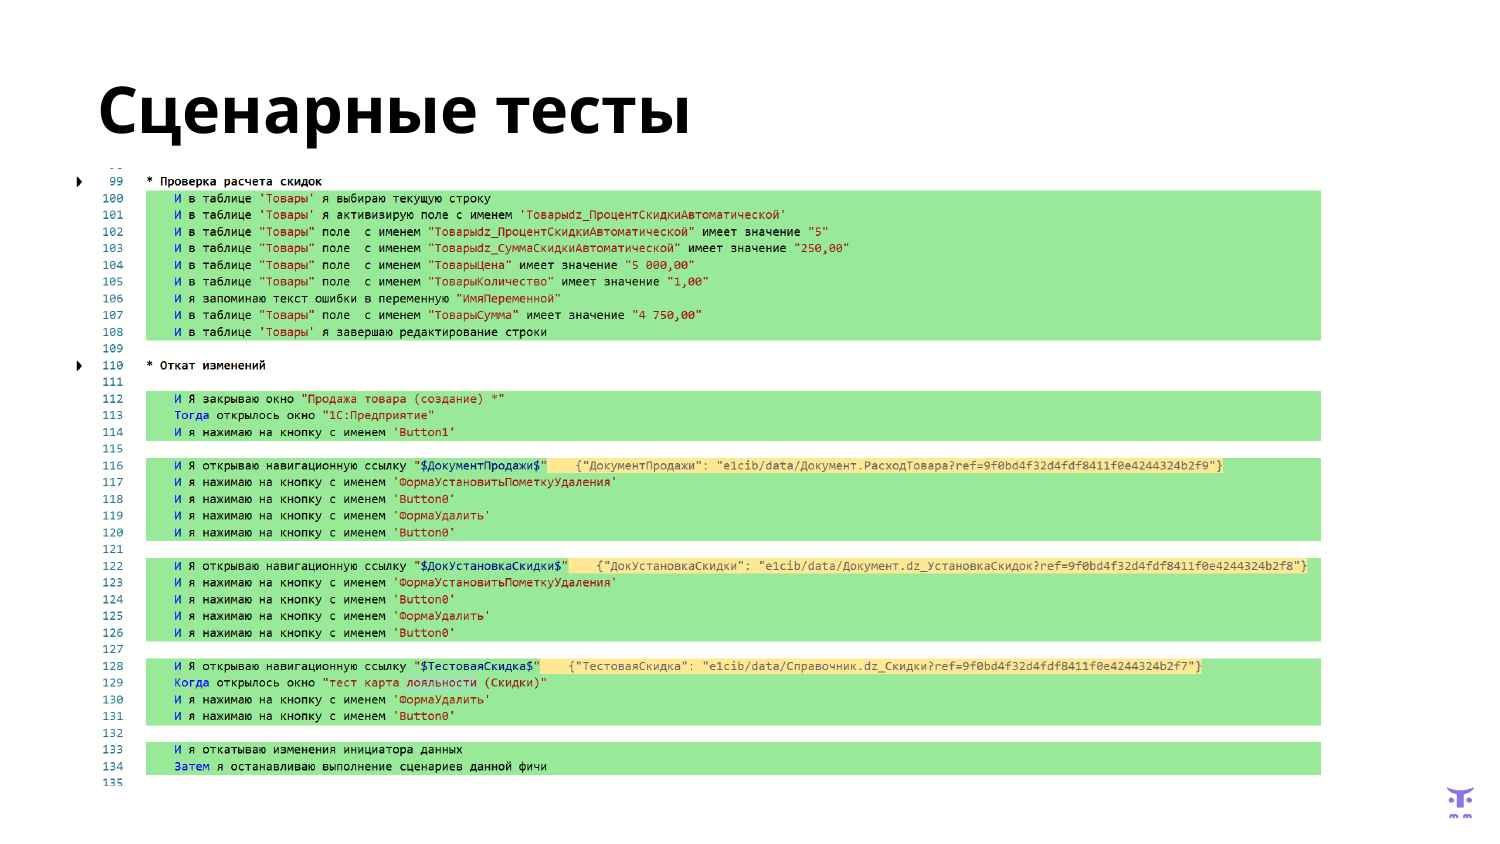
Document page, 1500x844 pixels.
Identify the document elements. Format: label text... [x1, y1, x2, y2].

title Сценарные тесты [82, 54, 1480, 169]
picture [0, 0, 1500, 844]
